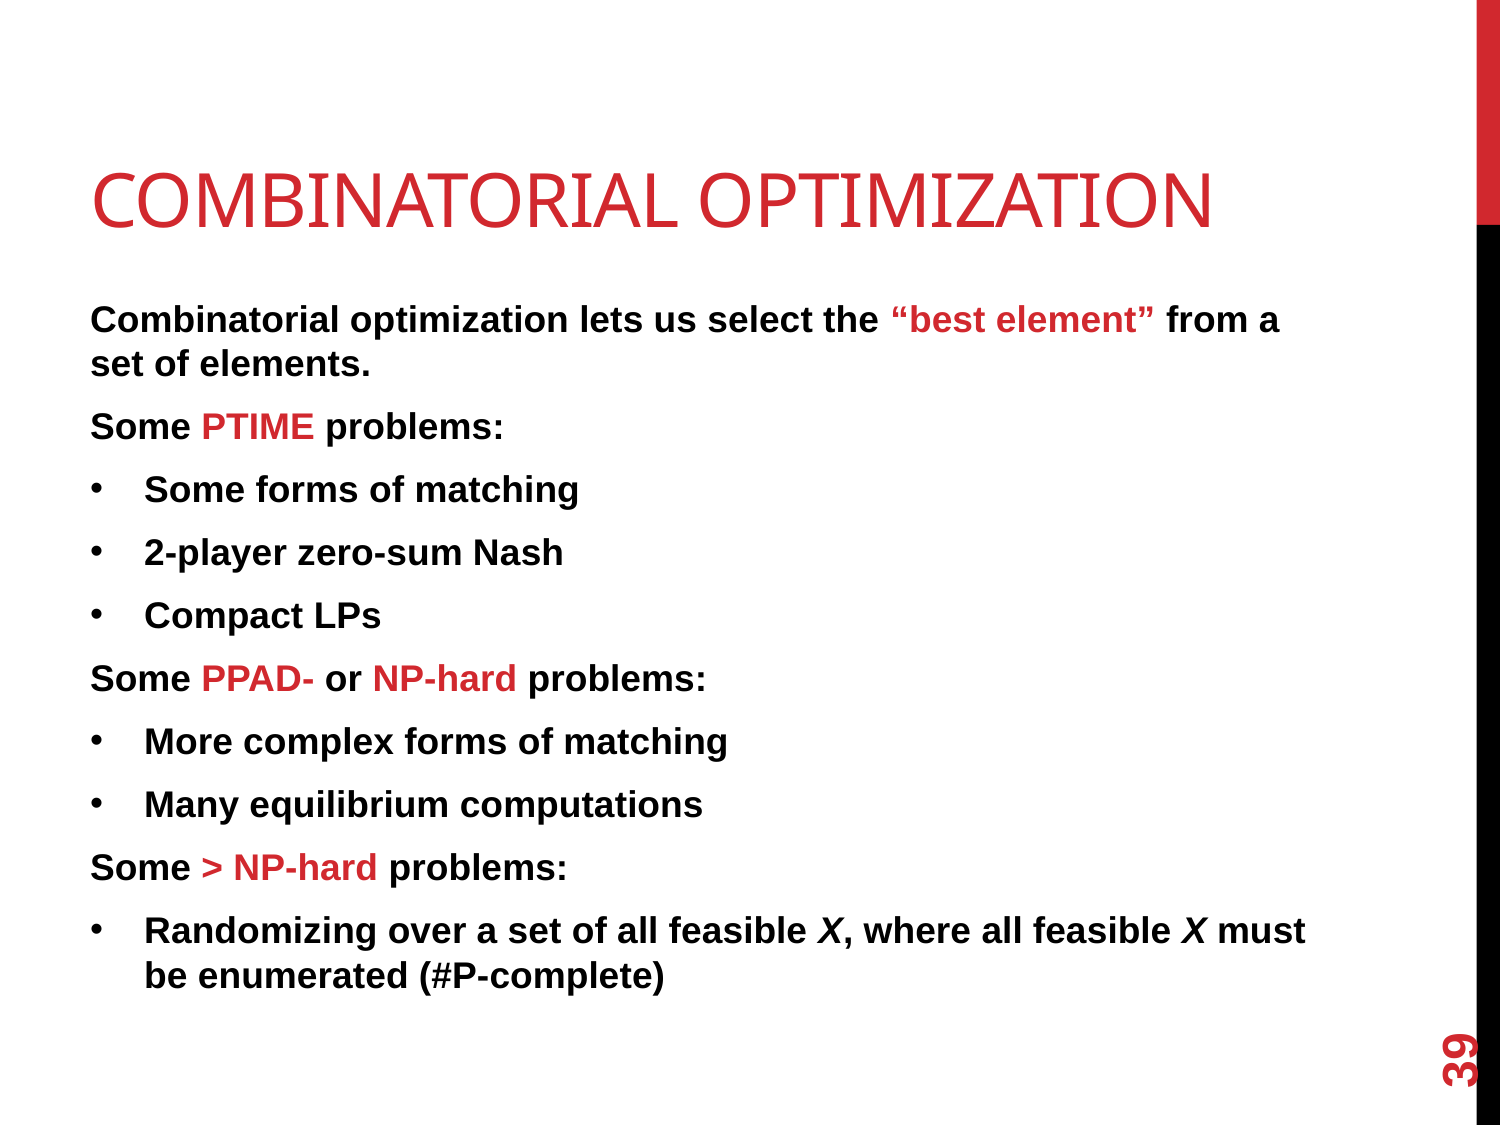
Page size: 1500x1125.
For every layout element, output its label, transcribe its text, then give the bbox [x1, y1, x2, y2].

title Combinatorial Optimization [75, 25, 1325, 250]
list Combinatorial optimization lets us select the “best element” from a set of elements. Some PTIME problems: Some forms of matching 2-player zero-sum Nash Compact LPs Some PPAD- or NP-hard problems: More complex forms of matching Many equilibrium computations Some > NP-hard problems: Randomizing over a set of all feasible X, where all feasible X must be enumerated (#P-complete) [75, 287, 1325, 1005]
slide_number 39 [1427, 887, 1488, 1104]
